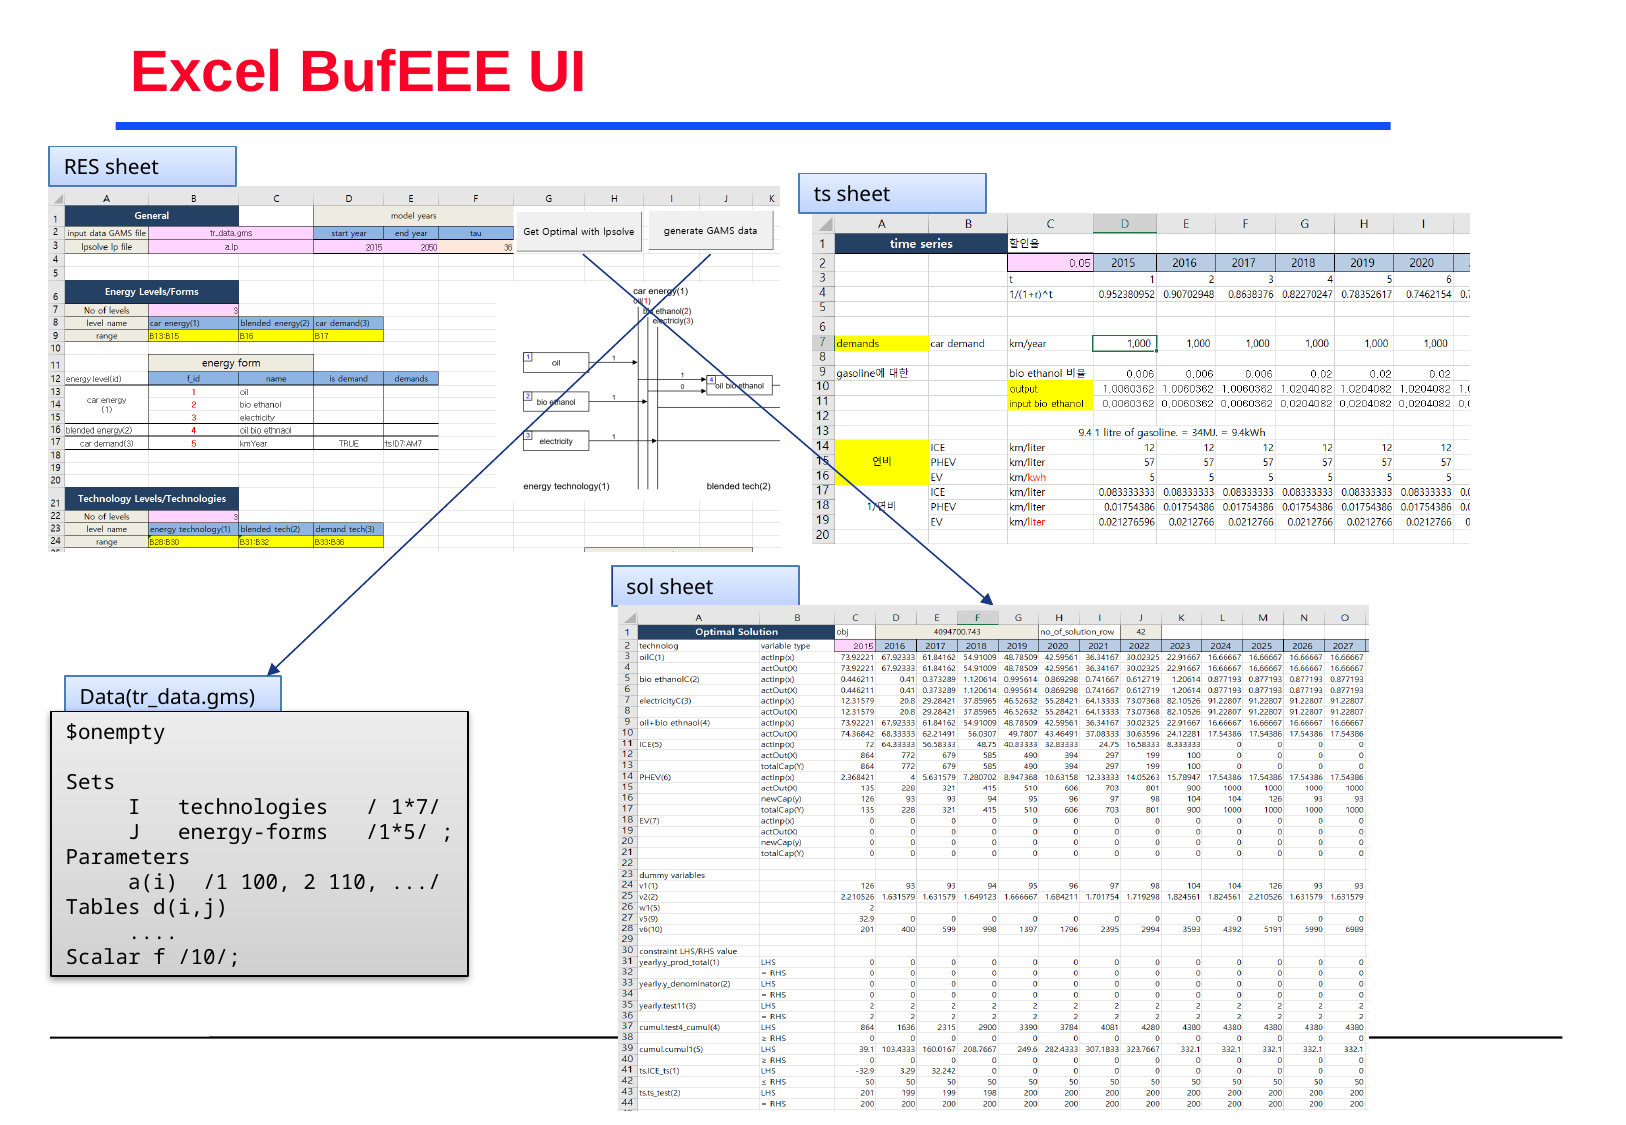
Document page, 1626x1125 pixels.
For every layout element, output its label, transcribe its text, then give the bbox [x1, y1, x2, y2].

text_box RES sheet [48, 146, 237, 186]
text_box Data(tr_data.gms) [64, 676, 281, 709]
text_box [266, 253, 612, 677]
title Excel BufEEE UI [115, 25, 1510, 120]
picture [617, 605, 1370, 1111]
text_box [582, 253, 994, 606]
picture [48, 186, 780, 553]
text_box ts sheet [798, 173, 987, 214]
text_box $onempty Sets I technologies / 1*7/ J energy-forms /1*5/ ; Parameters a(i) /1 100, 2 110, .../ Tables d(i,j) .... Scalar f /10/; [50, 711, 469, 977]
picture [812, 213, 1470, 544]
